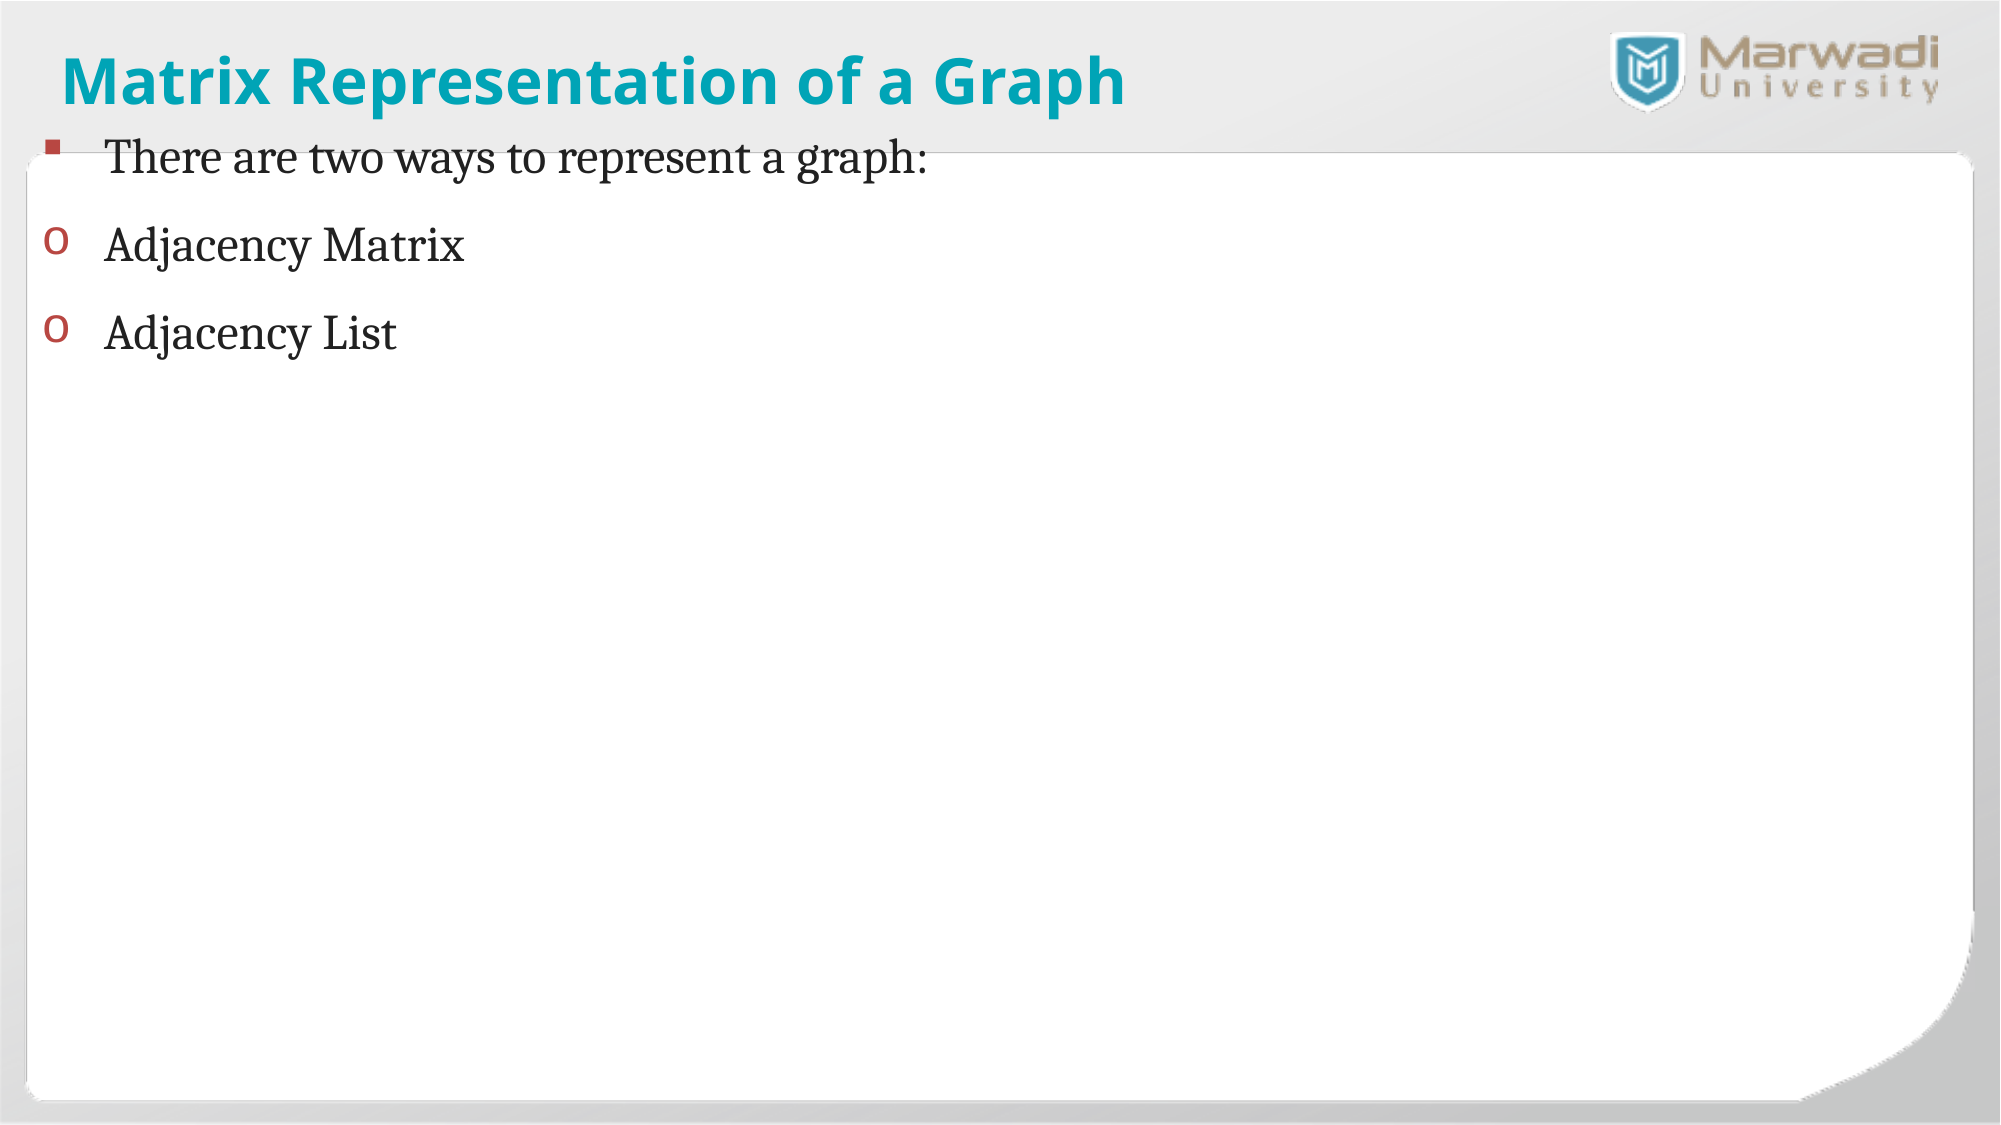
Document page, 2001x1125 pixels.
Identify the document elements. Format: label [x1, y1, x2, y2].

text_box [0, 0, 2000, 1125]
